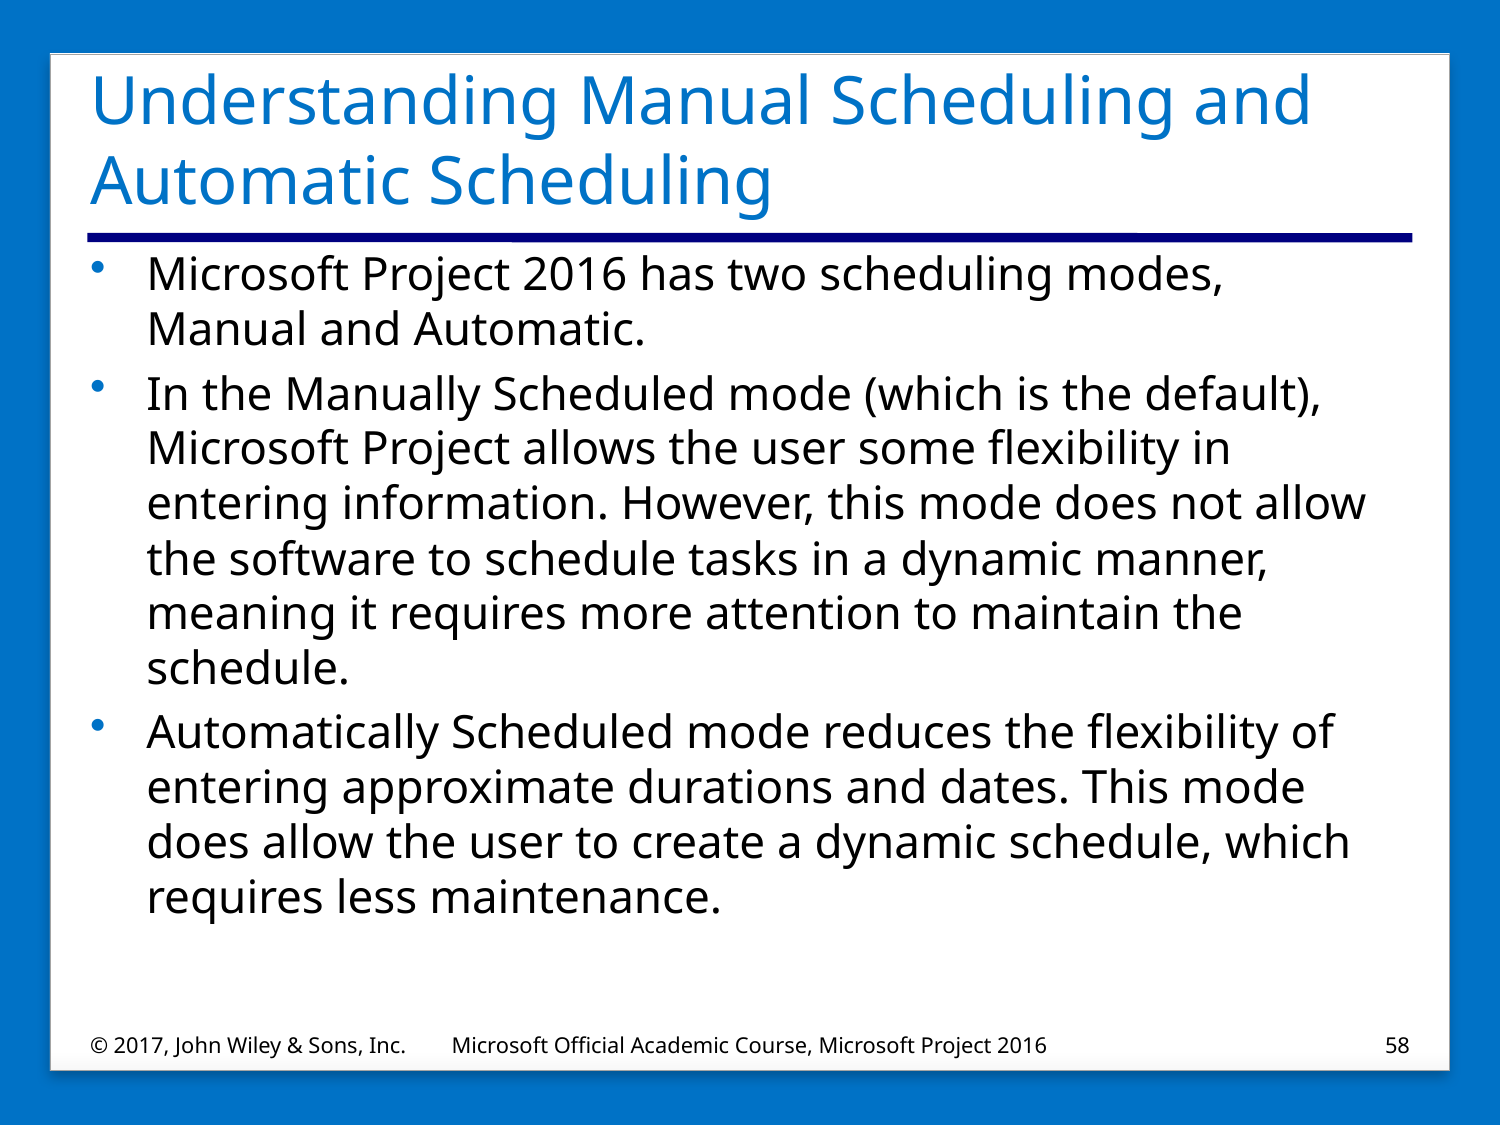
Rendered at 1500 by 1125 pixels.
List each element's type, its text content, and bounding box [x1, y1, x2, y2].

list Microsoft Project 2016 has two scheduling modes, Manual and Automatic. In the Manually Scheduled mode (which is the default), Microsoft Project allows the user some flexibility in entering information. However, this mode does not allow the software to schedule tasks in a dynamic manner, meaning it requires more attention to maintain the schedule. Automatically Scheduled mode reduces the flexibility of entering approximate durations and dates. This mode does allow the user to create a dynamic schedule, which requires less maintenance. [75, 237, 1413, 1000]
slide_number © 2017, John Wiley & Sons, Inc. [74, 1024, 426, 1103]
slide_number 58 [1074, 1024, 1426, 1103]
footer Microsoft Official Academic Course, Microsoft Project 2016 [431, 1024, 1069, 1103]
title Understanding Manual Scheduling and Automatic Scheduling [74, 74, 1426, 226]
